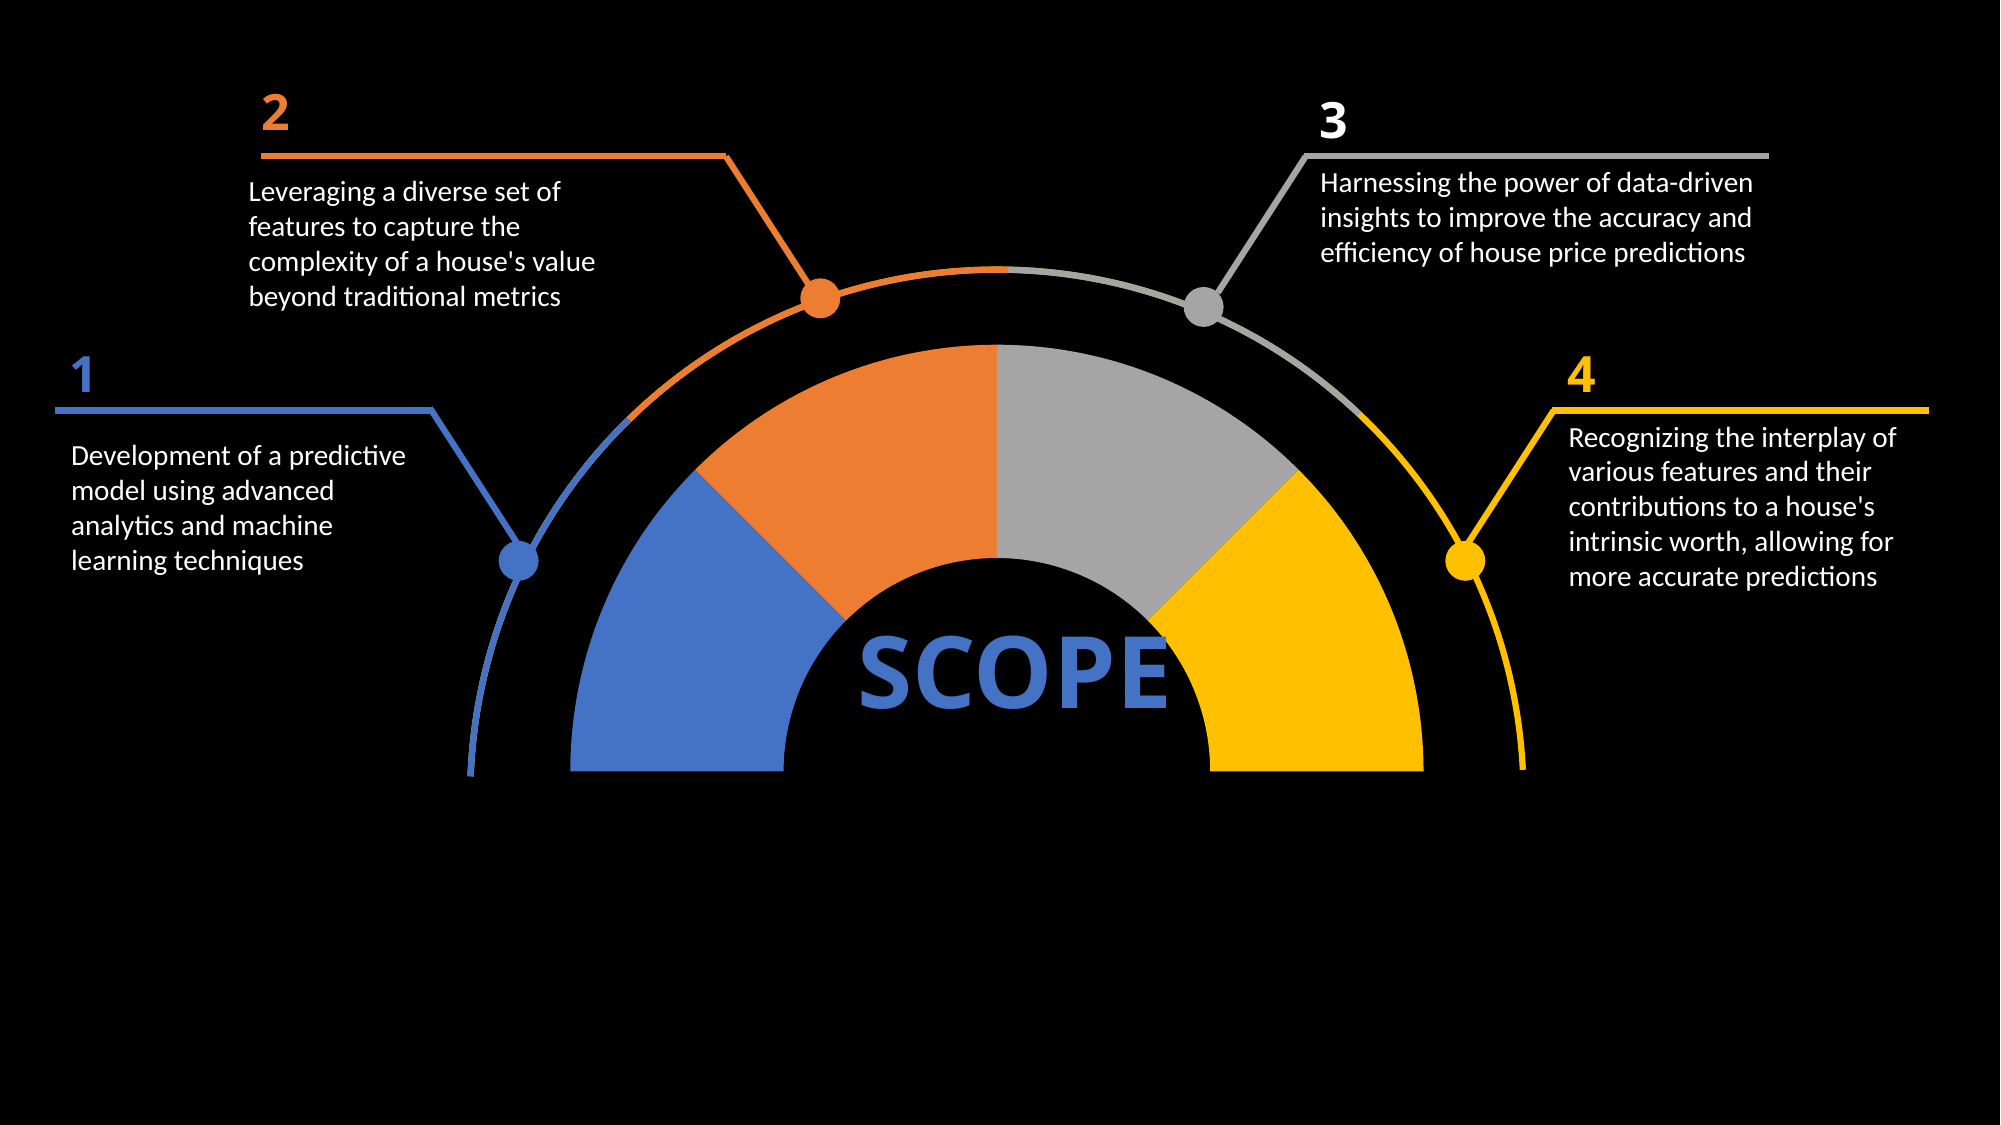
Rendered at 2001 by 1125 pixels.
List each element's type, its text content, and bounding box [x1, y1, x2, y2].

text_box [1215, 319, 1236, 326]
text_box [799, 277, 842, 320]
text_box Development of a predictive model using advanced analytics and machine learning techniques [56, 429, 330, 584]
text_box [1465, 410, 1554, 547]
text_box 2 [246, 72, 305, 148]
text_box Harnessing the power of data-driven insights to improve the accuracy and efficiency of house price predictions [1306, 156, 1827, 276]
text_box Recognizing the interplay of various features and their contributions to a house's intrinsic worth, allowing for more accurate predictions [1664, 410, 1946, 600]
text_box Leveraging a diverse set of features to capture the complexity of a house's value beyond traditional metrics [233, 164, 666, 320]
text_box 3 [1304, 80, 1363, 153]
text_box [1182, 285, 1225, 326]
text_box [725, 156, 814, 293]
text_box [1007, 269, 1192, 326]
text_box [429, 407, 518, 545]
text_box [758, 269, 1009, 326]
text_box 1 [55, 334, 114, 407]
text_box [1217, 156, 1306, 293]
chart [330, 326, 1664, 1125]
